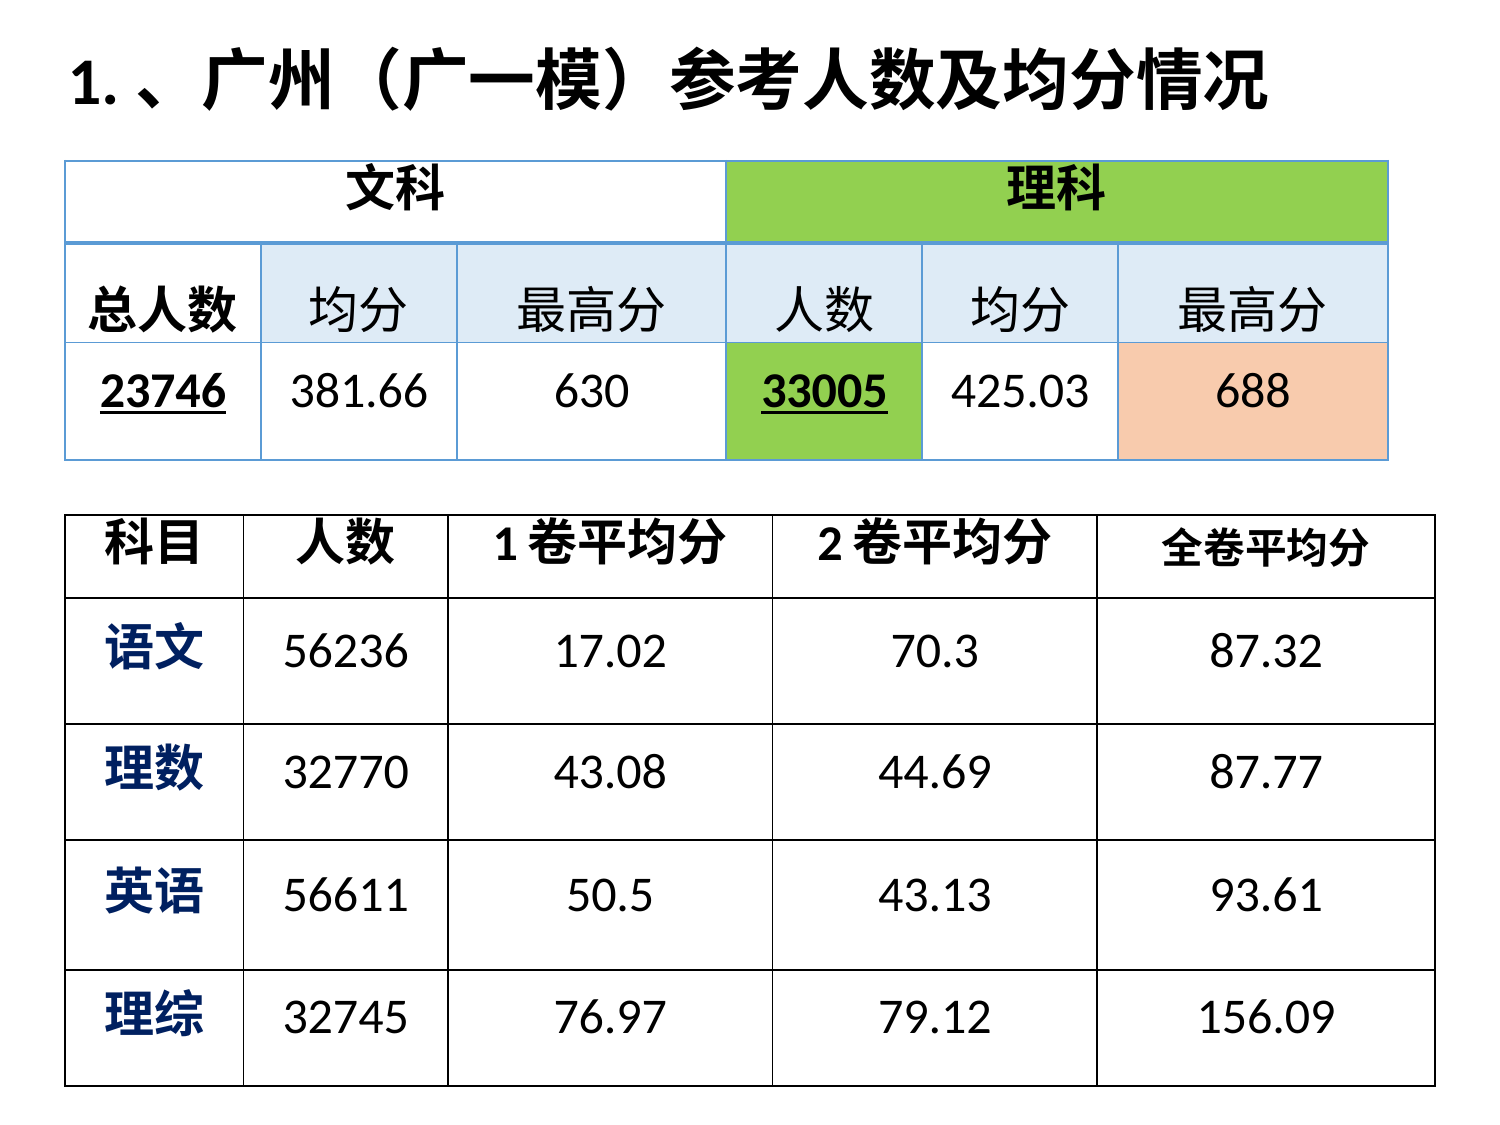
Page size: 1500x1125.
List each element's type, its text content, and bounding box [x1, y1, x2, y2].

table_cell 87.77 [1098, 725, 1434, 839]
table_cell 93.61 [1098, 841, 1434, 969]
table_cell 英语 [66, 841, 243, 969]
table_cell 79.12 [773, 971, 1096, 1085]
table_cell 人数 [727, 245, 921, 342]
text_box 1.、广州（广一模）参考人数及均分情况 [53, 30, 1365, 126]
table_header 科目 [66, 516, 243, 597]
table_cell 均分 [262, 245, 456, 342]
table_cell 56236 [244, 599, 447, 723]
table_cell 87.32 [1098, 599, 1434, 723]
table_cell 均分 [923, 245, 1117, 342]
table_cell 最高分 [458, 245, 725, 342]
table_cell 76.97 [449, 971, 772, 1085]
table_header 人数 [244, 516, 447, 597]
table_header 1卷平均分 [449, 516, 772, 597]
table_header 文科 [66, 162, 725, 241]
table_cell 33005 [727, 343, 921, 459]
table_cell 23746 [66, 343, 260, 459]
table_cell 最高分 [1119, 245, 1387, 342]
table_cell 50.5 [449, 841, 772, 969]
table_cell 425.03 [923, 343, 1117, 459]
table_cell 总人数 [66, 245, 260, 342]
table_header 2卷平均分 [773, 516, 1096, 597]
table_header 理科 [727, 162, 1387, 241]
table_cell 688 [1119, 343, 1387, 459]
table_cell 语文 [66, 599, 243, 723]
table_cell 理数 [66, 725, 243, 839]
table_cell 56611 [244, 841, 447, 969]
table_header 全卷平均分 [1098, 516, 1434, 597]
table_cell 156.09 [1098, 971, 1434, 1085]
table_cell 理综 [66, 971, 243, 1085]
table_cell 32770 [244, 725, 447, 839]
table_cell 381.66 [262, 343, 456, 459]
table_cell 630 [458, 343, 725, 459]
table_cell 32745 [244, 971, 447, 1085]
table_cell 43.08 [449, 725, 772, 839]
table_cell 43.13 [773, 841, 1096, 969]
table_cell 70.3 [773, 599, 1096, 723]
table_cell 44.69 [773, 725, 1096, 839]
table_cell 17.02 [449, 599, 772, 723]
